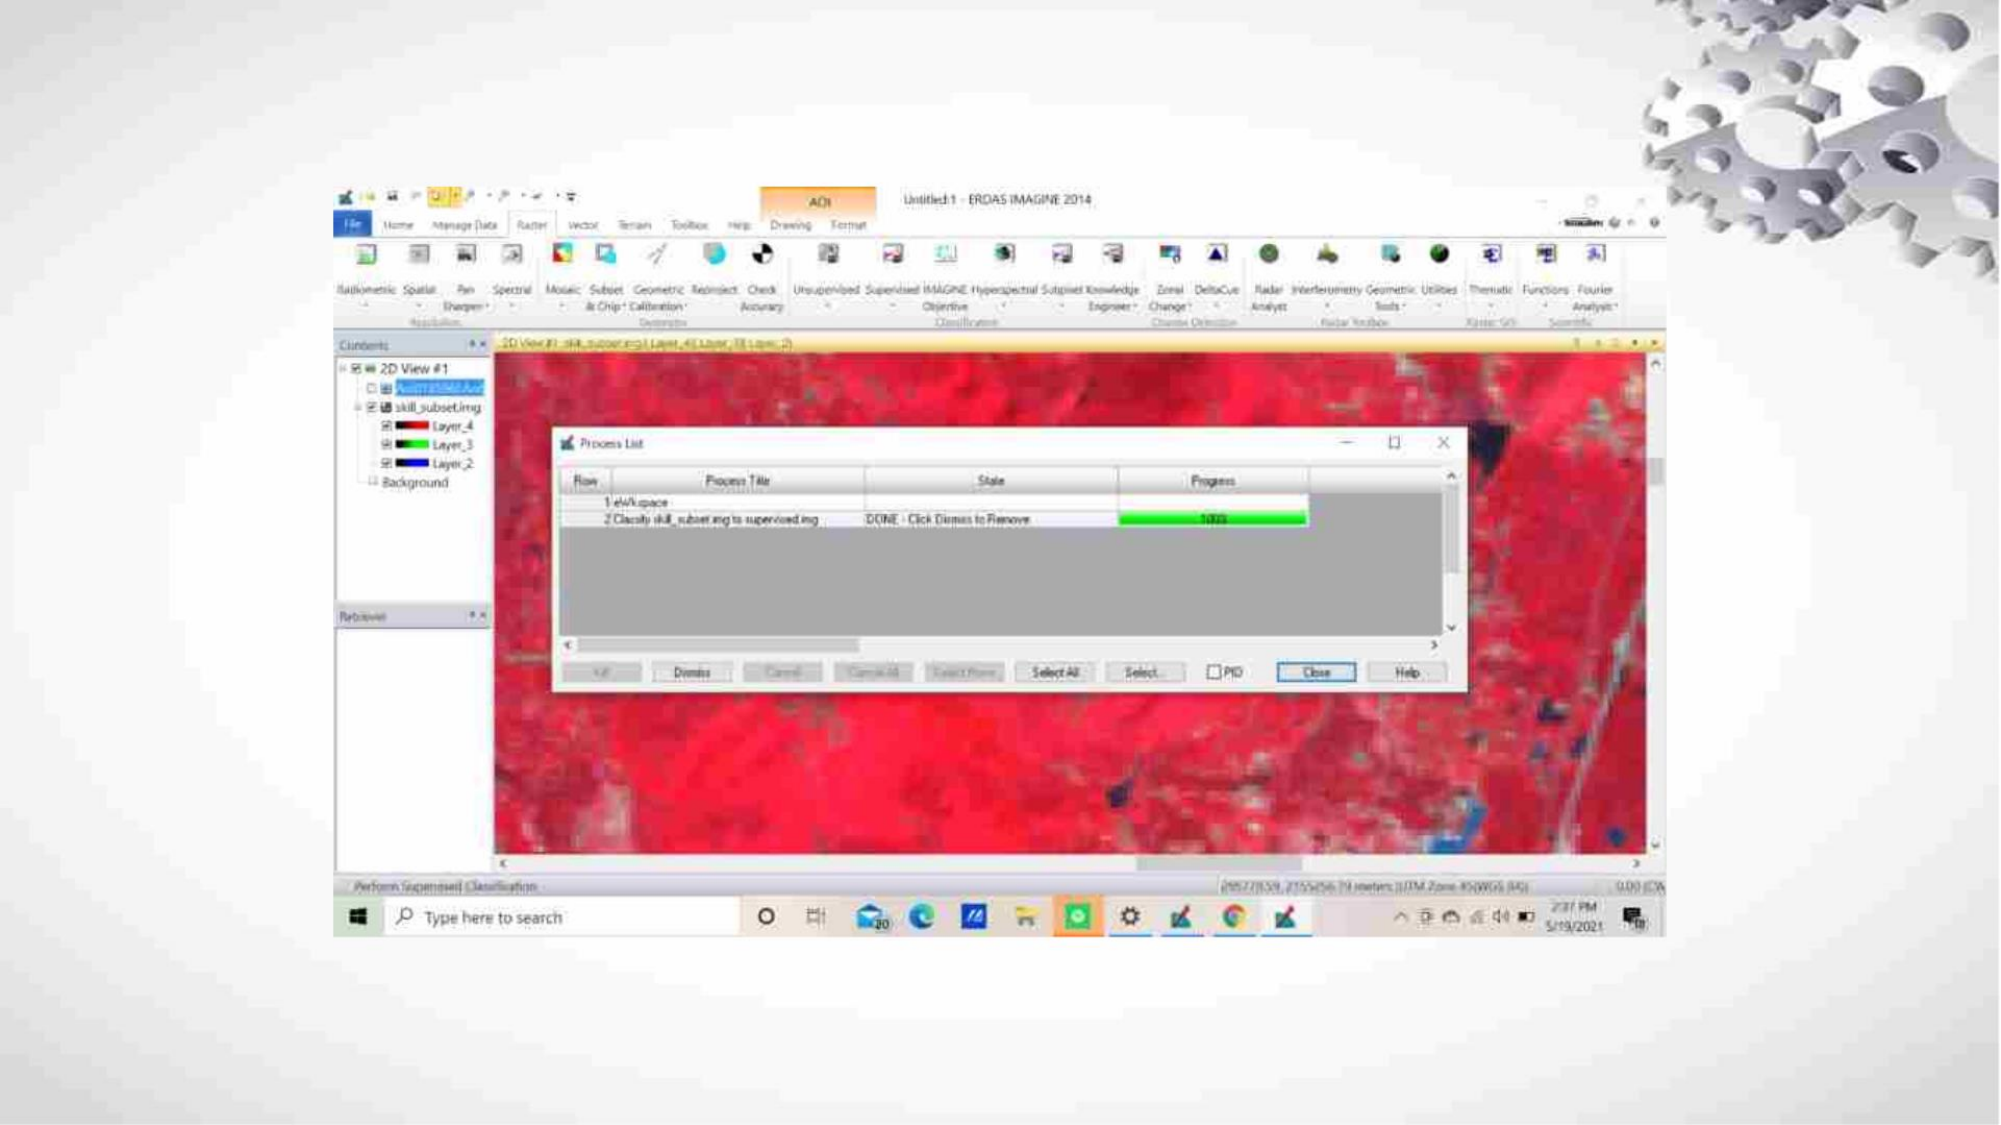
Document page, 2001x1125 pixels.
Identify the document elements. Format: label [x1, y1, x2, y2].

text_box [0, 0, 2000, 1125]
